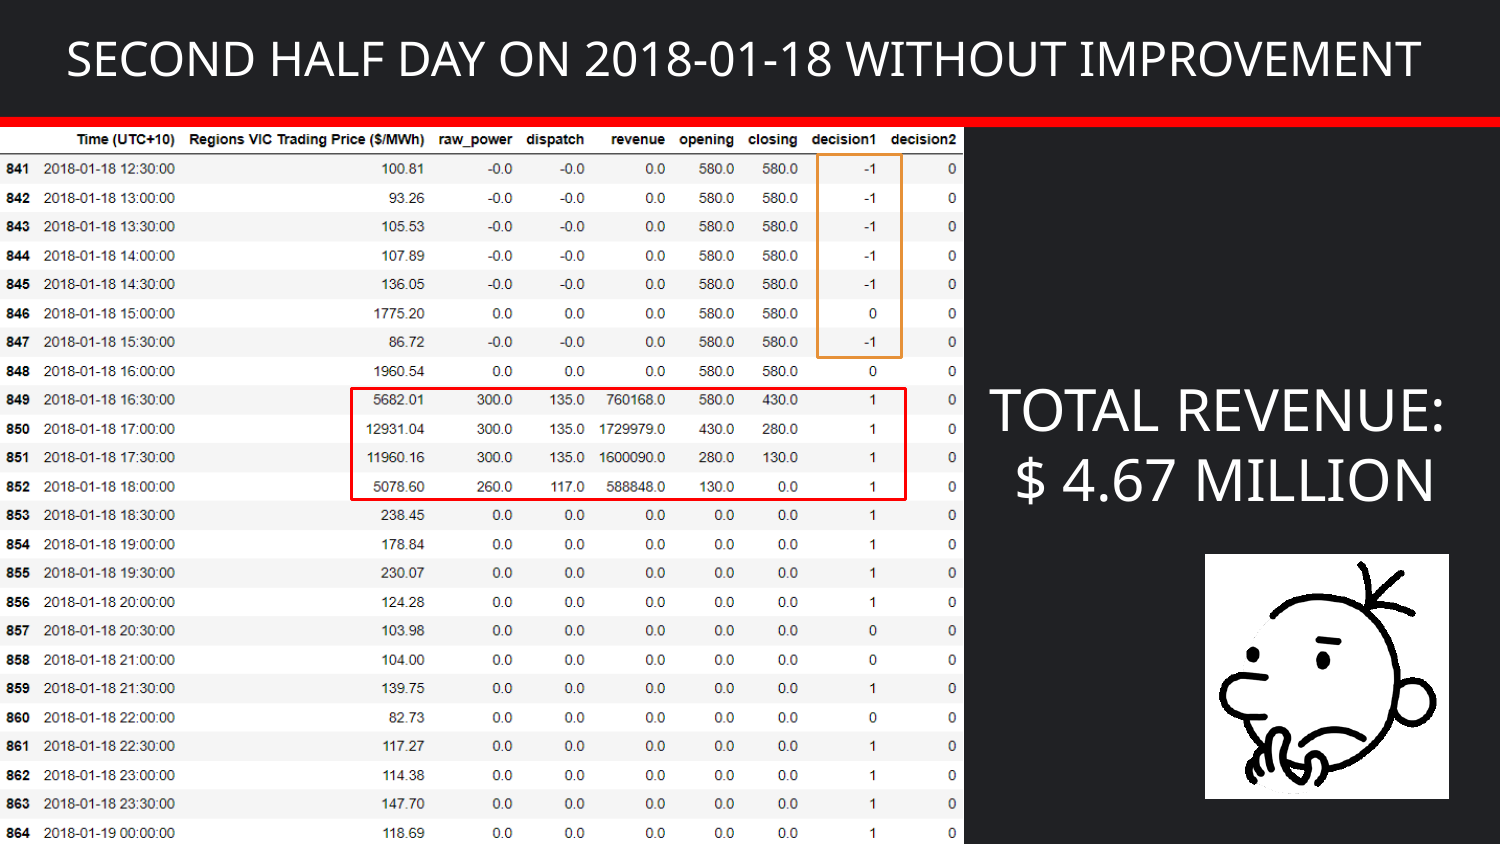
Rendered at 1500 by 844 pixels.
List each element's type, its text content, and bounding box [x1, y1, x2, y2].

picture [0, 126, 964, 844]
title SECOND HALF DAY ON 2018-01-18 WITHOUT IMPROVEMENT [51, 13, 1449, 108]
text_box TOTAL REVENUE: $ 4.67 MILLION [969, 357, 1488, 563]
picture [1204, 554, 1450, 799]
text_box [0, 116, 1500, 128]
